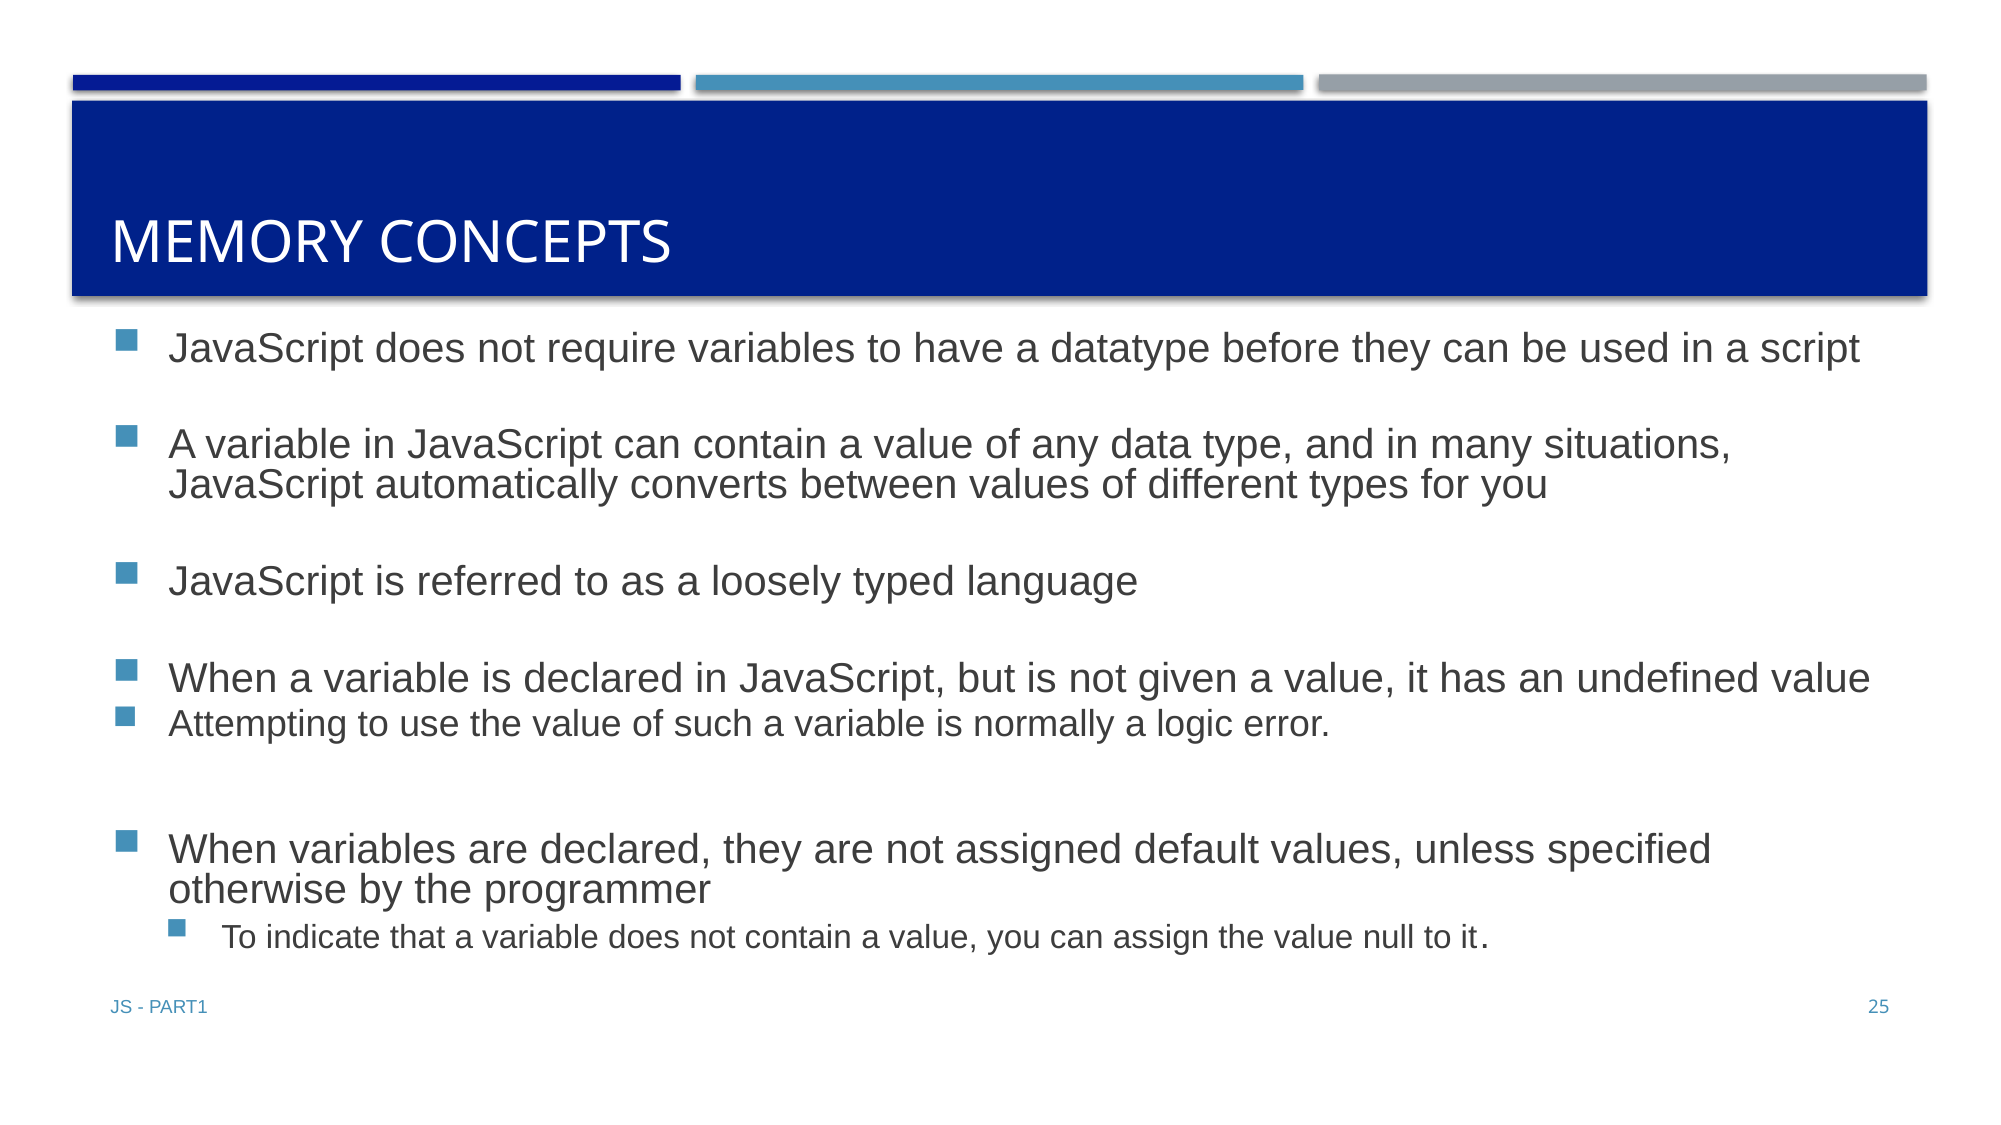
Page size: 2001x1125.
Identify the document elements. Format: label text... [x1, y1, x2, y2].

list JavaScript does not require variables to have a datatype before they can be used in a script A variable in JavaScript can contain a value of any data type, and in many situations, JavaScript automatically converts between values of different types for you JavaScript is referred to as a loosely typed language When a variable is declared in JavaScript, but is not given a value, it has an undefined value Attempting to use the value of such a variable is normally a logic error. When variables are declared, they are not assigned default values, unless specified otherwise by the programmer To indicate that a variable does not contain a value, you can assign the value null to it. [79, 322, 1905, 977]
slide_number 25 [1732, 977, 1905, 1037]
footer JS - Part1 [95, 976, 1230, 1037]
title Memory Concepts [95, 115, 1905, 282]
